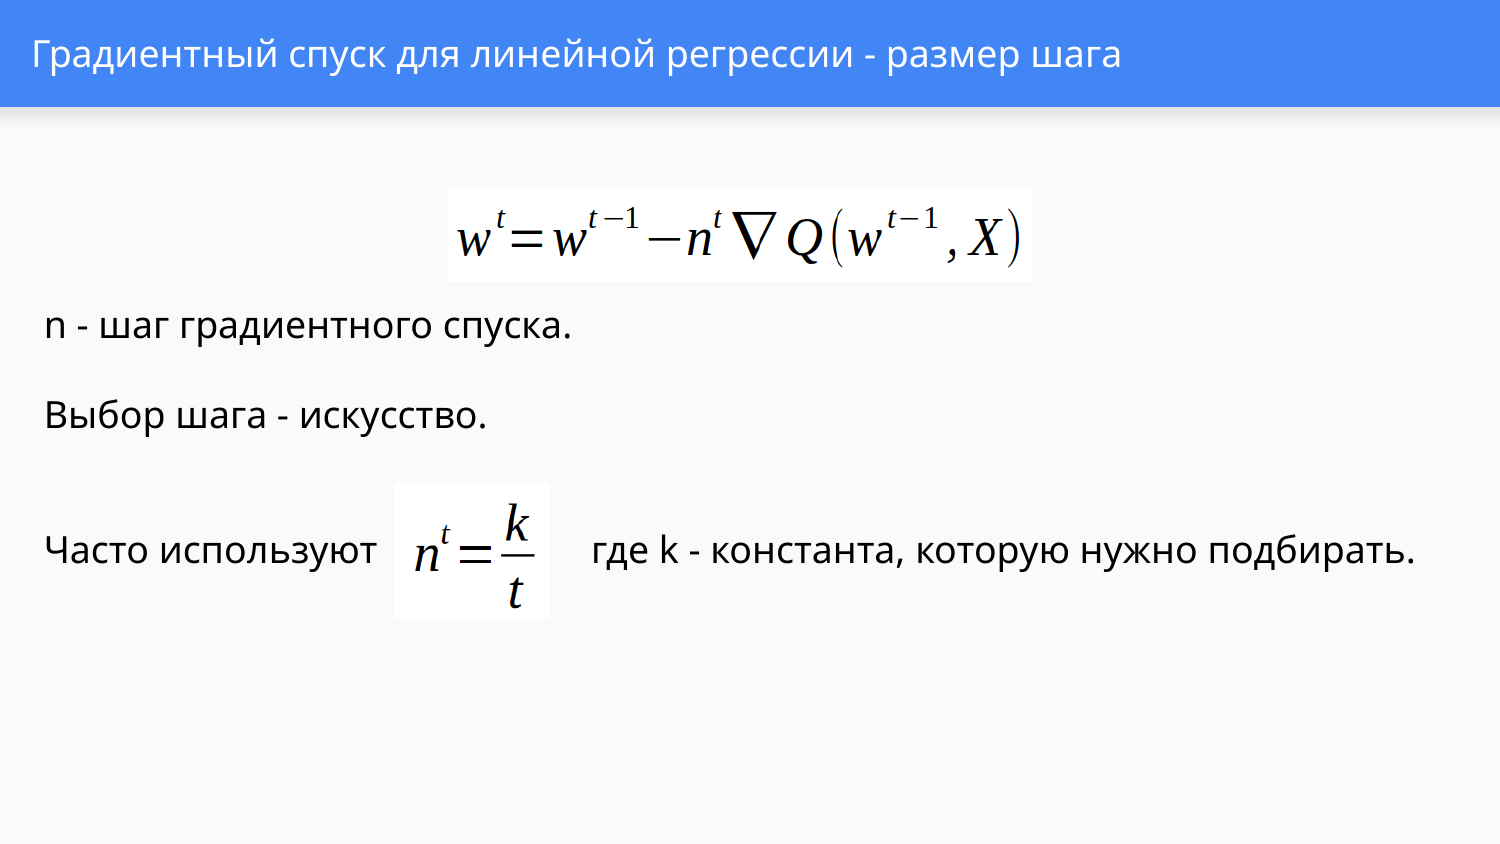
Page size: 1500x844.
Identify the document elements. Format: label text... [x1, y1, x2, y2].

picture [394, 483, 551, 619]
text_box n - шаг градиентного спуска. Выбор шага - искусство. Часто используют где k - константа, которую нужно подбирать. [28, 150, 1464, 783]
picture [448, 187, 1032, 282]
title Градиентный спуск для линейной регрессии - размер шага [16, 2, 1464, 102]
